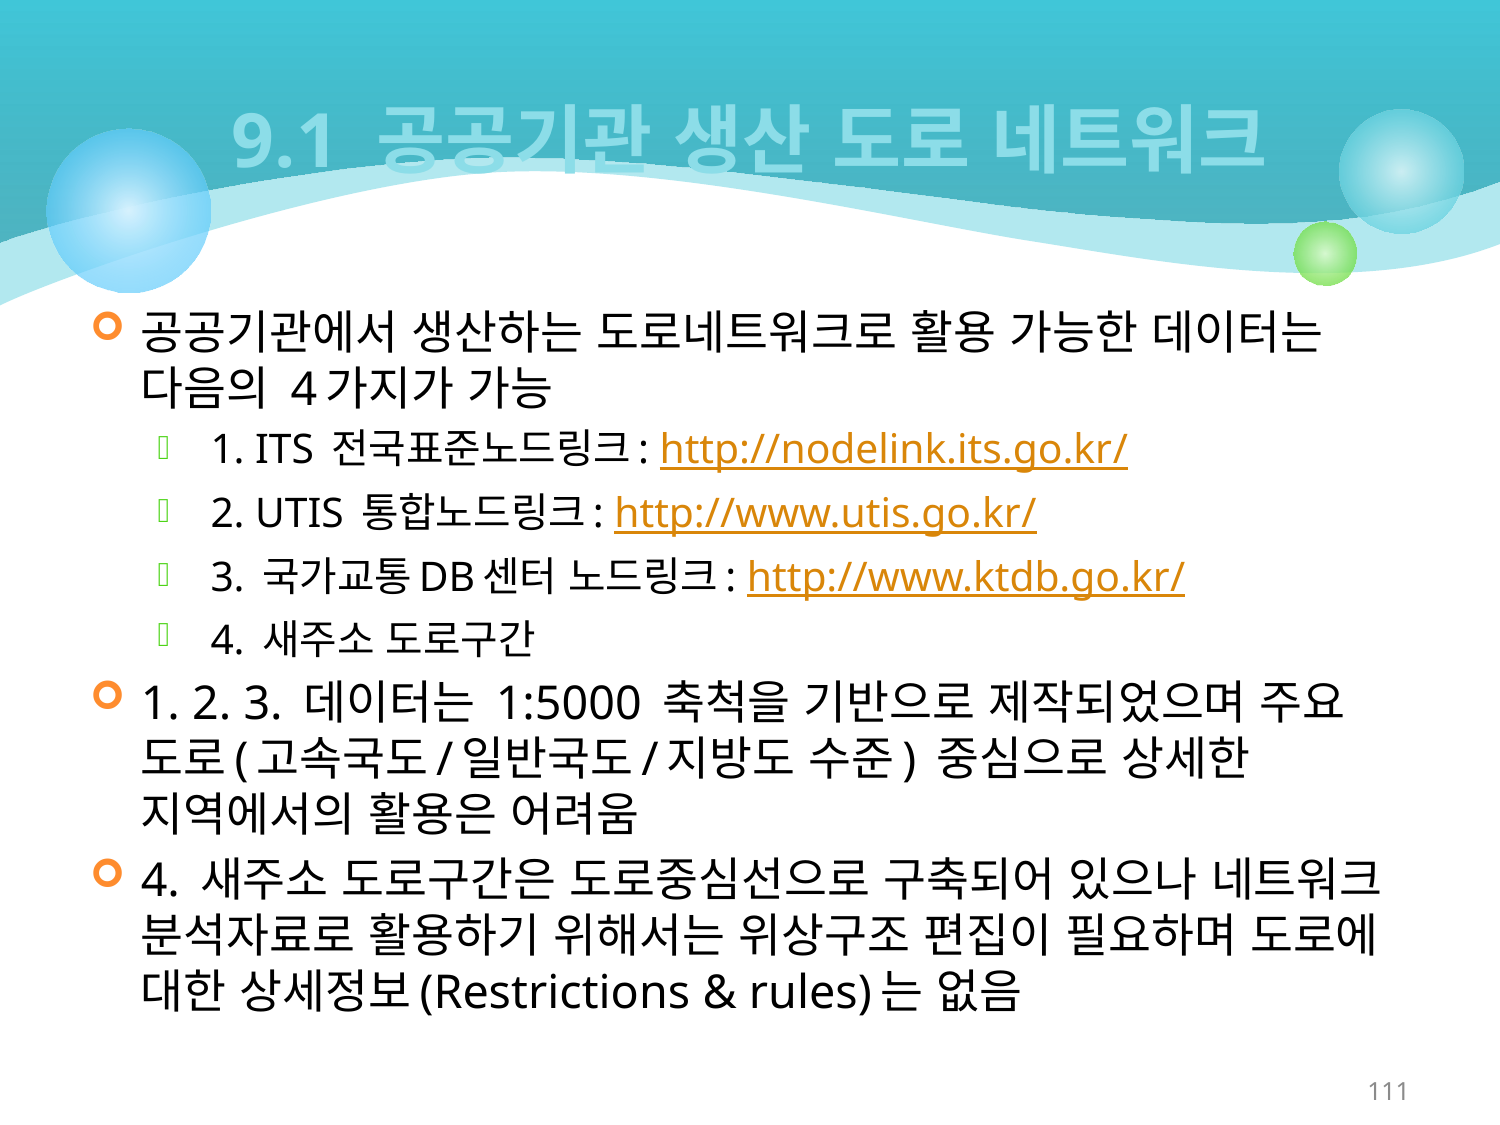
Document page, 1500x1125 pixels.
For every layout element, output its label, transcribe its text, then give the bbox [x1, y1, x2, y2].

list 공공기관에서 생산하는 도로네트워크로 활용 가능한 데이터는 다음의 4가지가 가능 1. ITS 전국표준노드링크: http://nodelink.its.go.kr/ 2. UTIS 통합노드링크: http://www.utis.go.kr/ 3. 국가교통DB센터 노드링크: http://www.ktdb.go.kr/ 4. 새주소 도로구간 1. 2. 3. 데이터는 1:5000 축척을 기반으로 제작되었으며 주요 도로(고속국도/일반국도/지방도 수준) 중심으로 상세한 지역에서의 활용은 어려움 4. 새주소 도로구간은 도로중심선으로 구축되어 있으나 네트워크 분석자료로 활용하기 위해서는 위상구조 편집이 필요하며 도로에 대한 상세정보(Restrictions & rules)는 없음 [75, 295, 1425, 1038]
title 9.1 공공기관 생산 도로 네트워크 [75, 44, 1425, 232]
slide_number 111 [1074, 1072, 1425, 1113]
